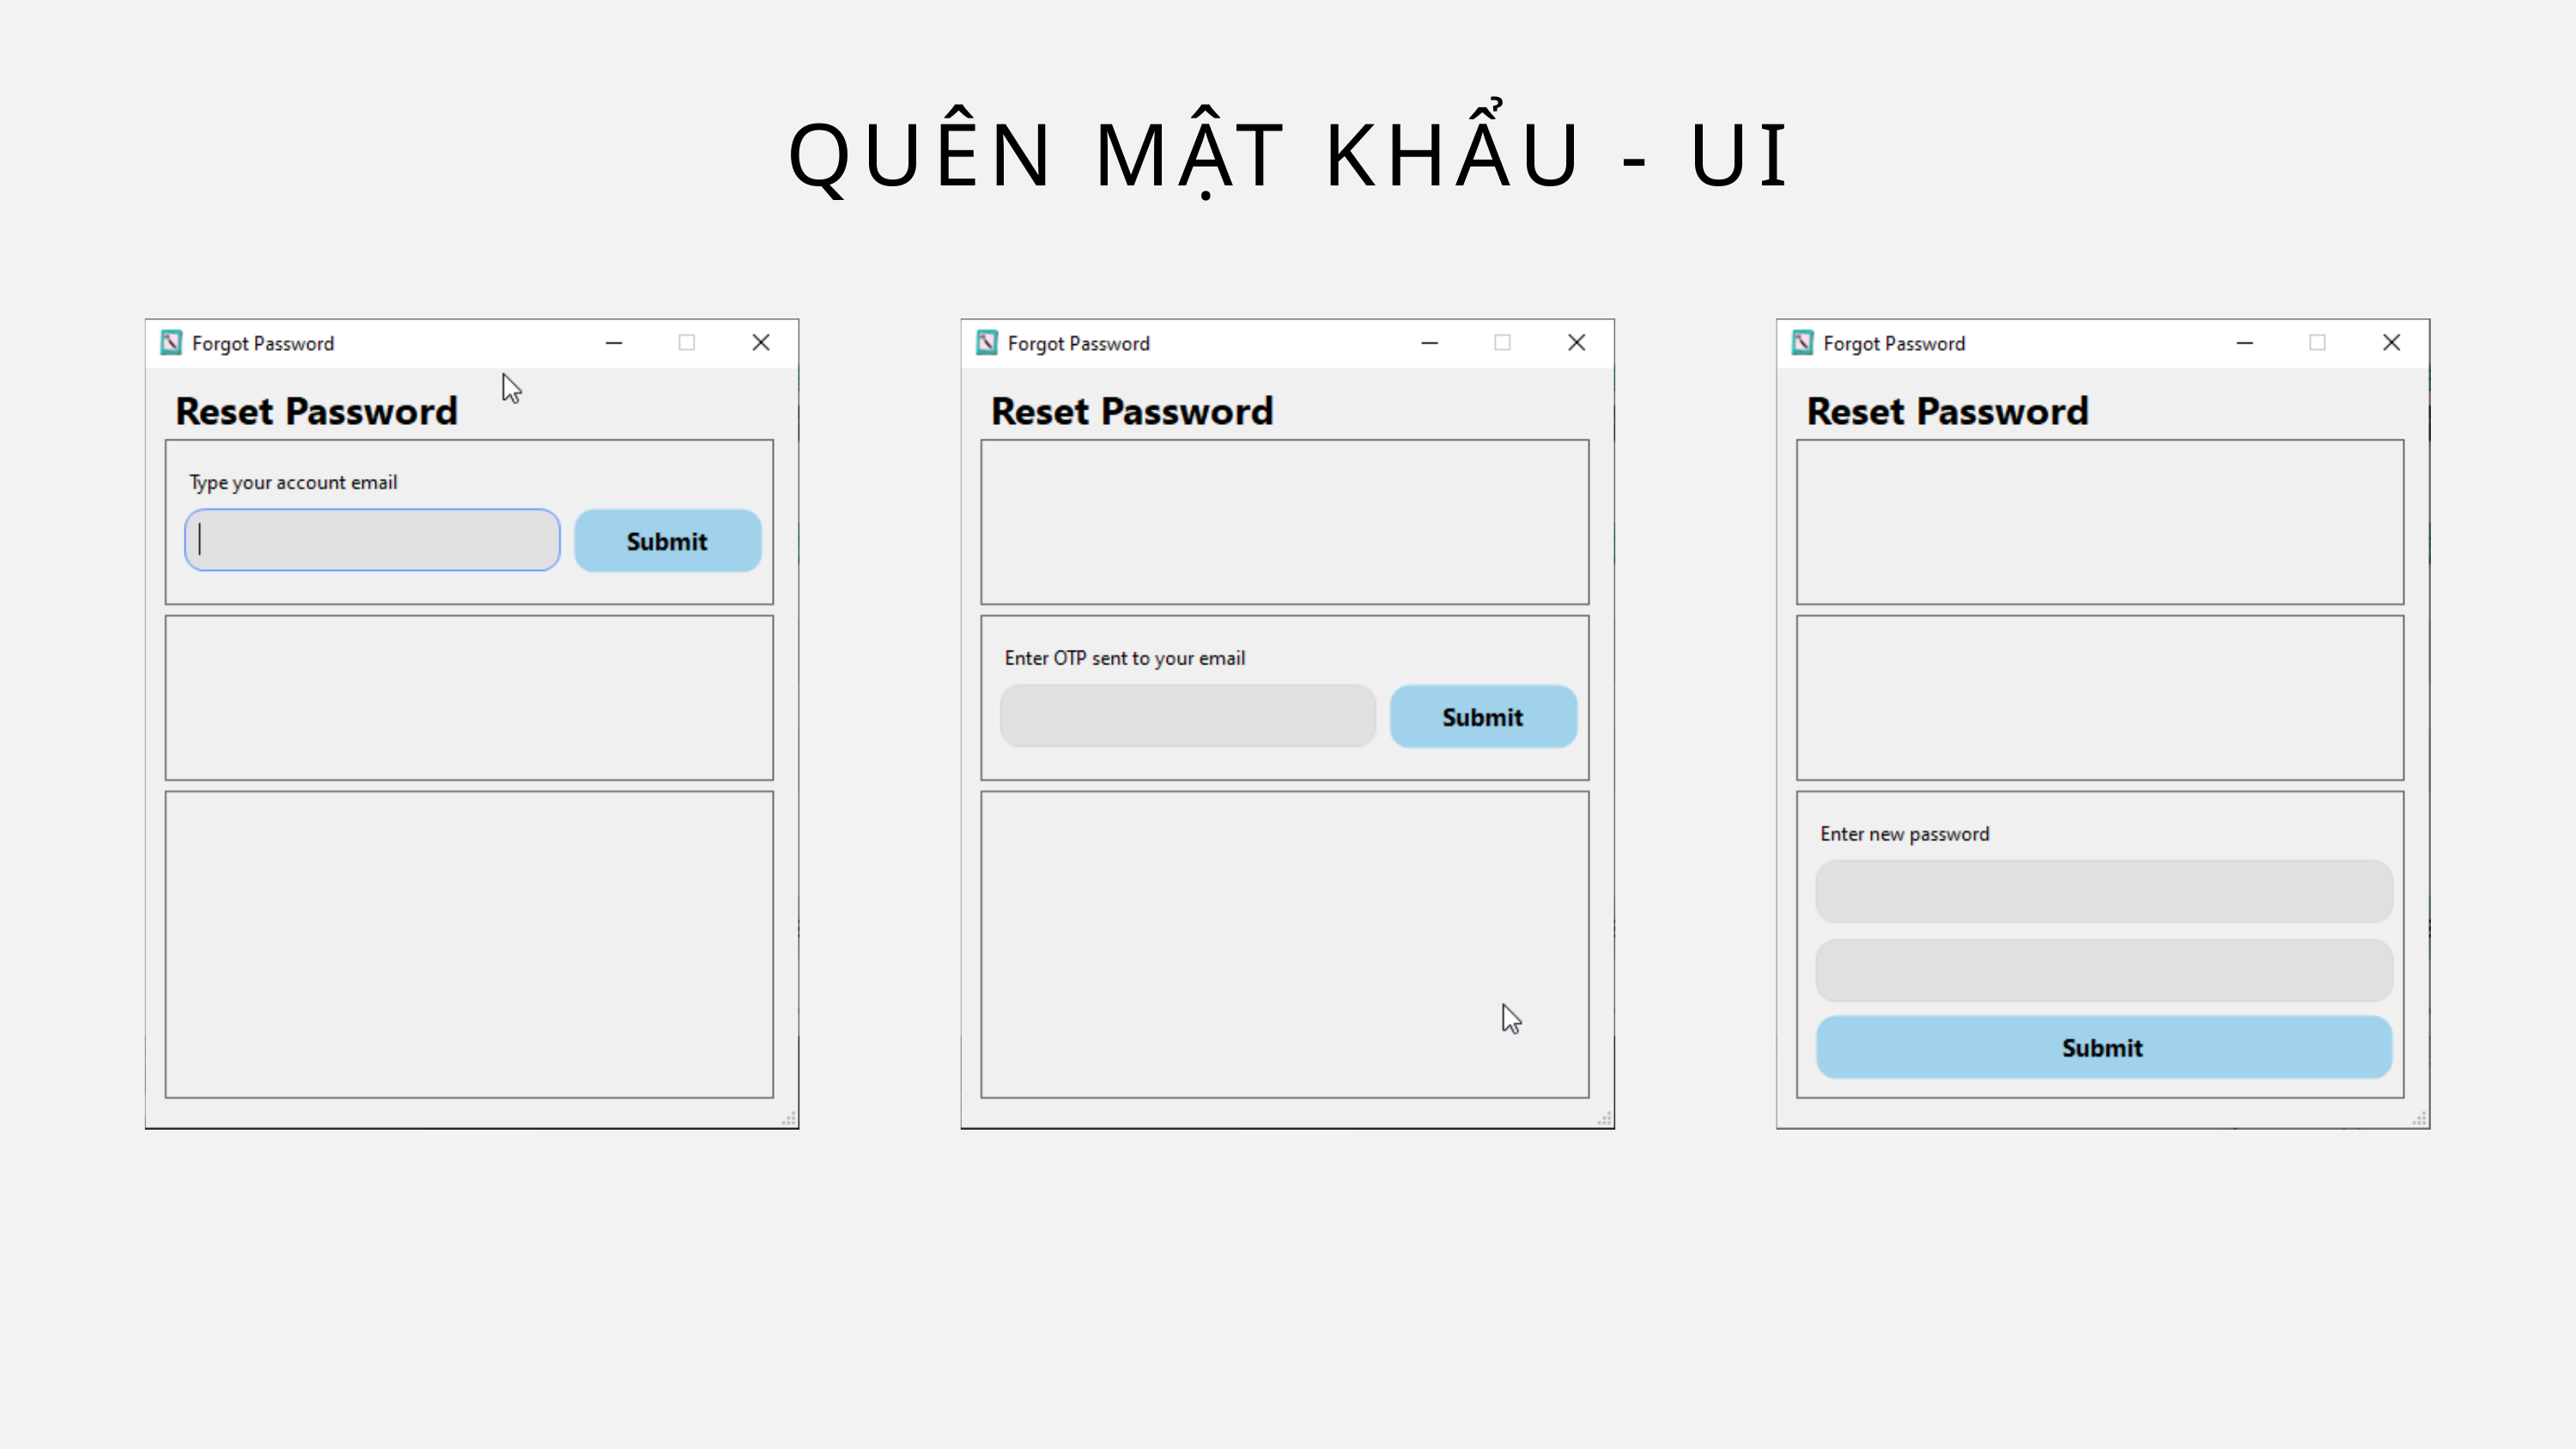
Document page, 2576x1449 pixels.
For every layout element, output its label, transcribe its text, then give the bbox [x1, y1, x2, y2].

text_box QUÊN MẬT KHẨU - UI [313, 76, 2263, 203]
text_box [1776, 318, 2431, 1130]
text_box [960, 318, 1616, 1130]
text_box [144, 318, 800, 1130]
